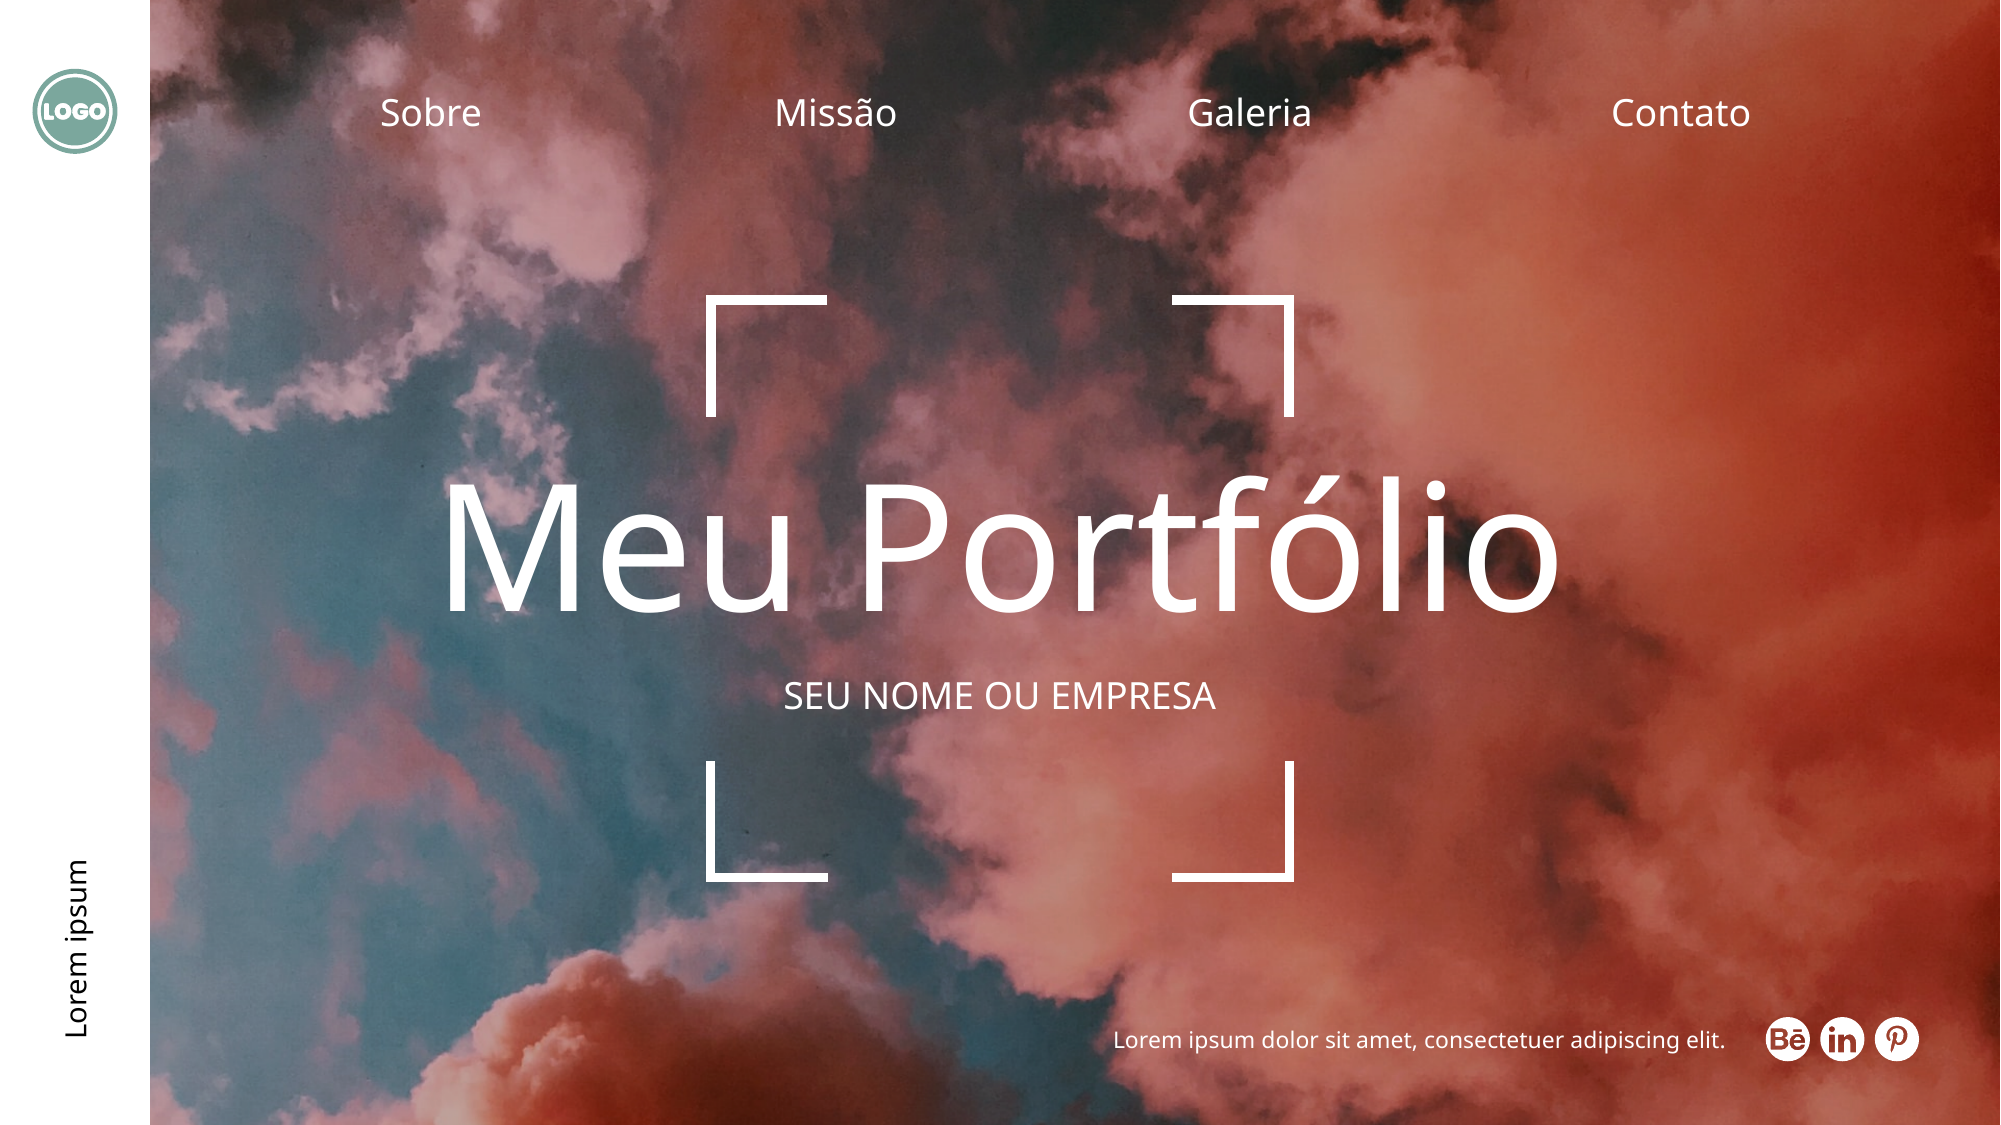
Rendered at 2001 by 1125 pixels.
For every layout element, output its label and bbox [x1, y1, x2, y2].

picture [0, 0, 2000, 1125]
text_box [32, 68, 118, 154]
text_box [710, 300, 1290, 878]
text_box [1765, 1017, 1810, 1062]
